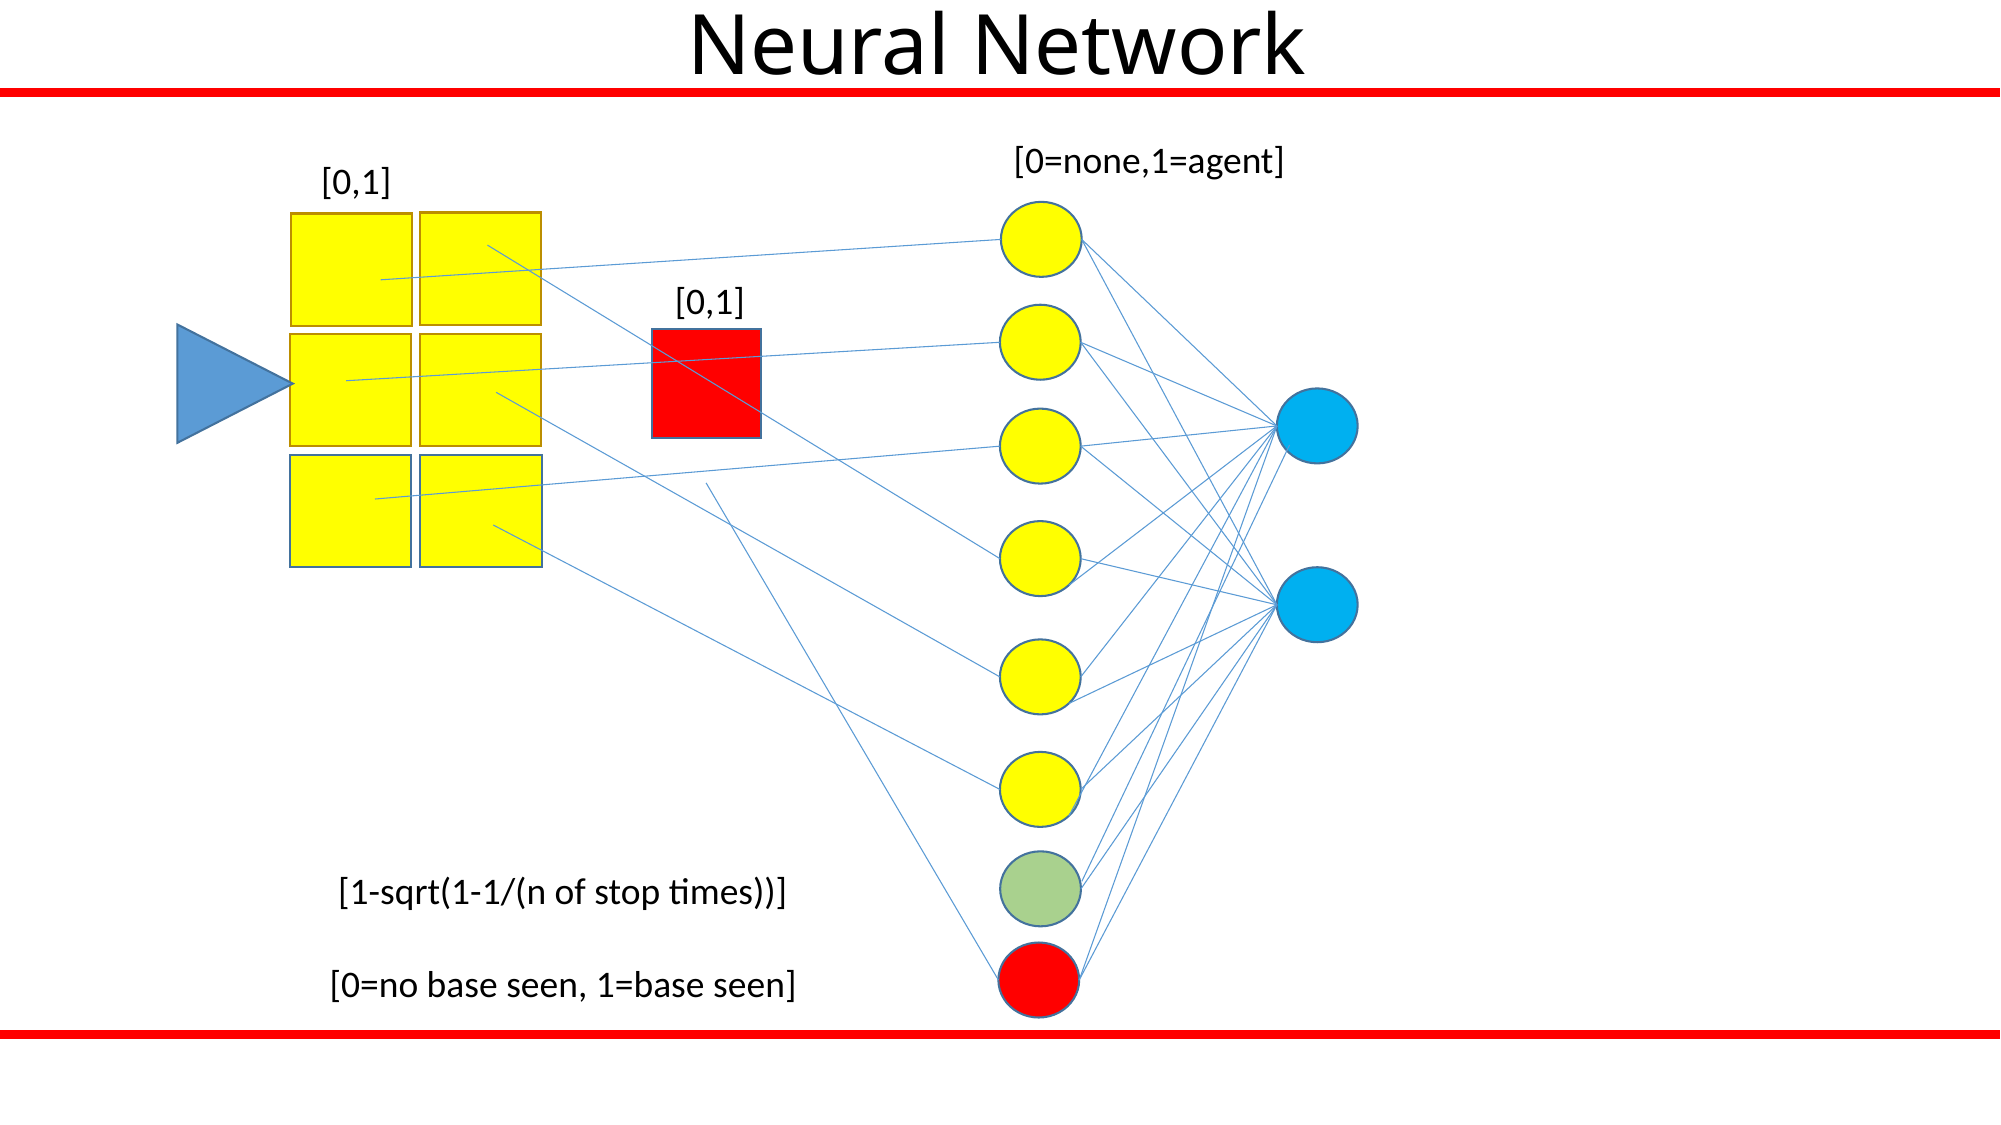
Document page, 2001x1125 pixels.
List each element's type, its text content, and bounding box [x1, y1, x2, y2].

text_box [999, 850, 1079, 928]
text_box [1068, 704, 1079, 816]
text_box [1290, 566, 1359, 644]
text_box [419, 499, 493, 568]
text_box [1277, 387, 1359, 465]
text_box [1080, 604, 1277, 889]
text_box [0,1] [306, 149, 407, 210]
text_box Neural Network [247, 0, 1747, 92]
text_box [1081, 444, 1290, 882]
text_box [1001, 638, 1068, 716]
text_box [346, 342, 487, 381]
text_box [1000, 303, 1081, 381]
text_box [1000, 407, 1075, 485]
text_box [1068, 425, 1079, 604]
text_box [496, 392, 1000, 524]
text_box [1079, 604, 1277, 981]
text_box [1-sqrt(1-1/(n of stop times))] [323, 859, 706, 920]
text_box [419, 333, 487, 342]
text_box [289, 454, 412, 568]
text_box [419, 280, 487, 326]
text_box [0=none,1=agent] [998, 128, 1301, 189]
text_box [1068, 604, 1079, 704]
text_box [289, 333, 412, 447]
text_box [493, 524, 706, 790]
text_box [374, 446, 487, 499]
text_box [380, 239, 1001, 280]
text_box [1081, 239, 1277, 342]
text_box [706, 482, 999, 981]
text_box [999, 200, 1083, 278]
text_box [419, 211, 542, 239]
text_box [0=no base seen, 1=base seen] [314, 953, 813, 1013]
text_box [1001, 520, 1068, 598]
text_box Neural Network [247, 93, 1747, 101]
text_box [999, 750, 1071, 828]
text_box [419, 381, 487, 446]
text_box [487, 245, 1000, 559]
text_box [997, 941, 1081, 1019]
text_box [1080, 342, 1277, 446]
text_box [290, 212, 413, 327]
text_box [176, 322, 296, 445]
